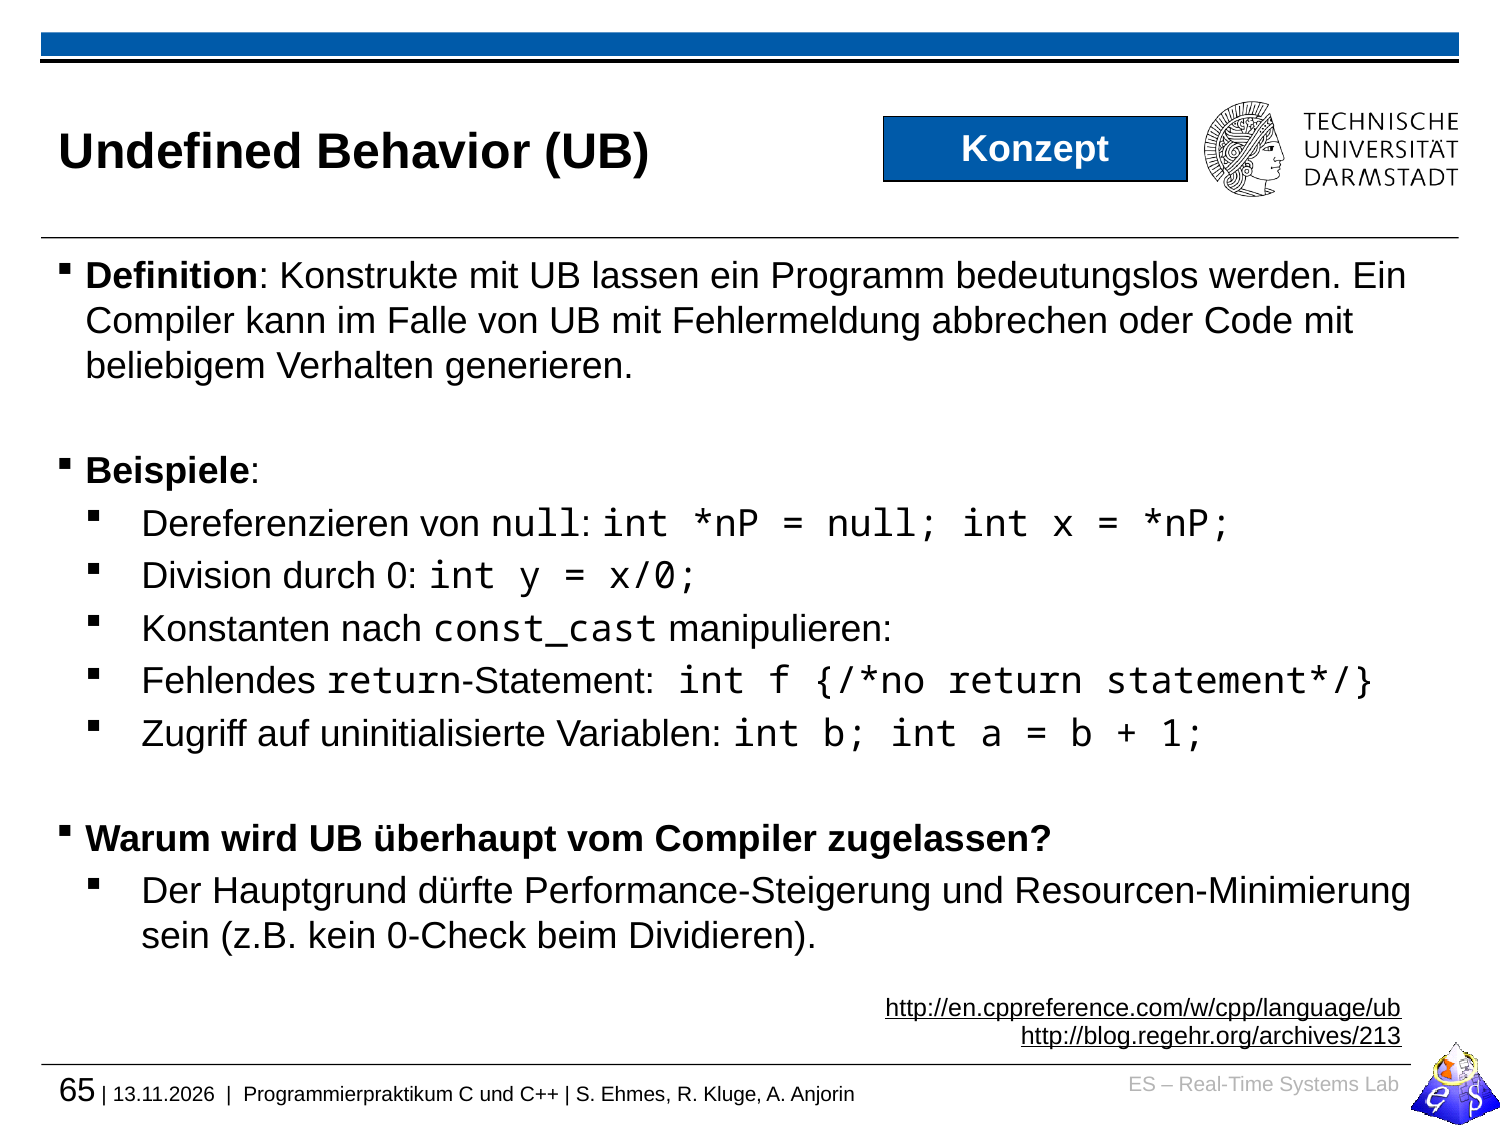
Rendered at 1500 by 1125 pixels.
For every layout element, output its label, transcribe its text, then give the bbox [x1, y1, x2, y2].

picture [1411, 1041, 1500, 1125]
title Undefined Behavior (UB) [58, 80, 1187, 218]
text_box http://en.cppreference.com/w/cpp/language/ub http://blog.regehr.org/archives/213 [870, 987, 1424, 1058]
list Definition: Konstrukte mit UB lassen ein Programm bedeutungslos werden. Ein Compiler kann im Falle von UB mit Fehlermeldung abbrechen oder Code mit beliebigem Verhalten generieren. Beispiele: Dereferenzieren von null: int *nP = null; int x = *nP; Division durch 0: int y = x/0; Konstanten nach const_cast manipulieren: Fehlendes return-Statement: int f {/*no return statement*/} Zugriff auf uninitialisierte Variablen: int b; int a = b + 1; Warum wird UB überhaupt vom Compiler zugelassen? Der Hauptgrund dürfte Performance-Steigerung und Resourcen-Minimierung sein (z.B. kein 0-Check beim Dividieren). [41, 243, 1459, 1059]
picture [1187, 84, 1483, 214]
text_box Konzept [883, 116, 1187, 182]
